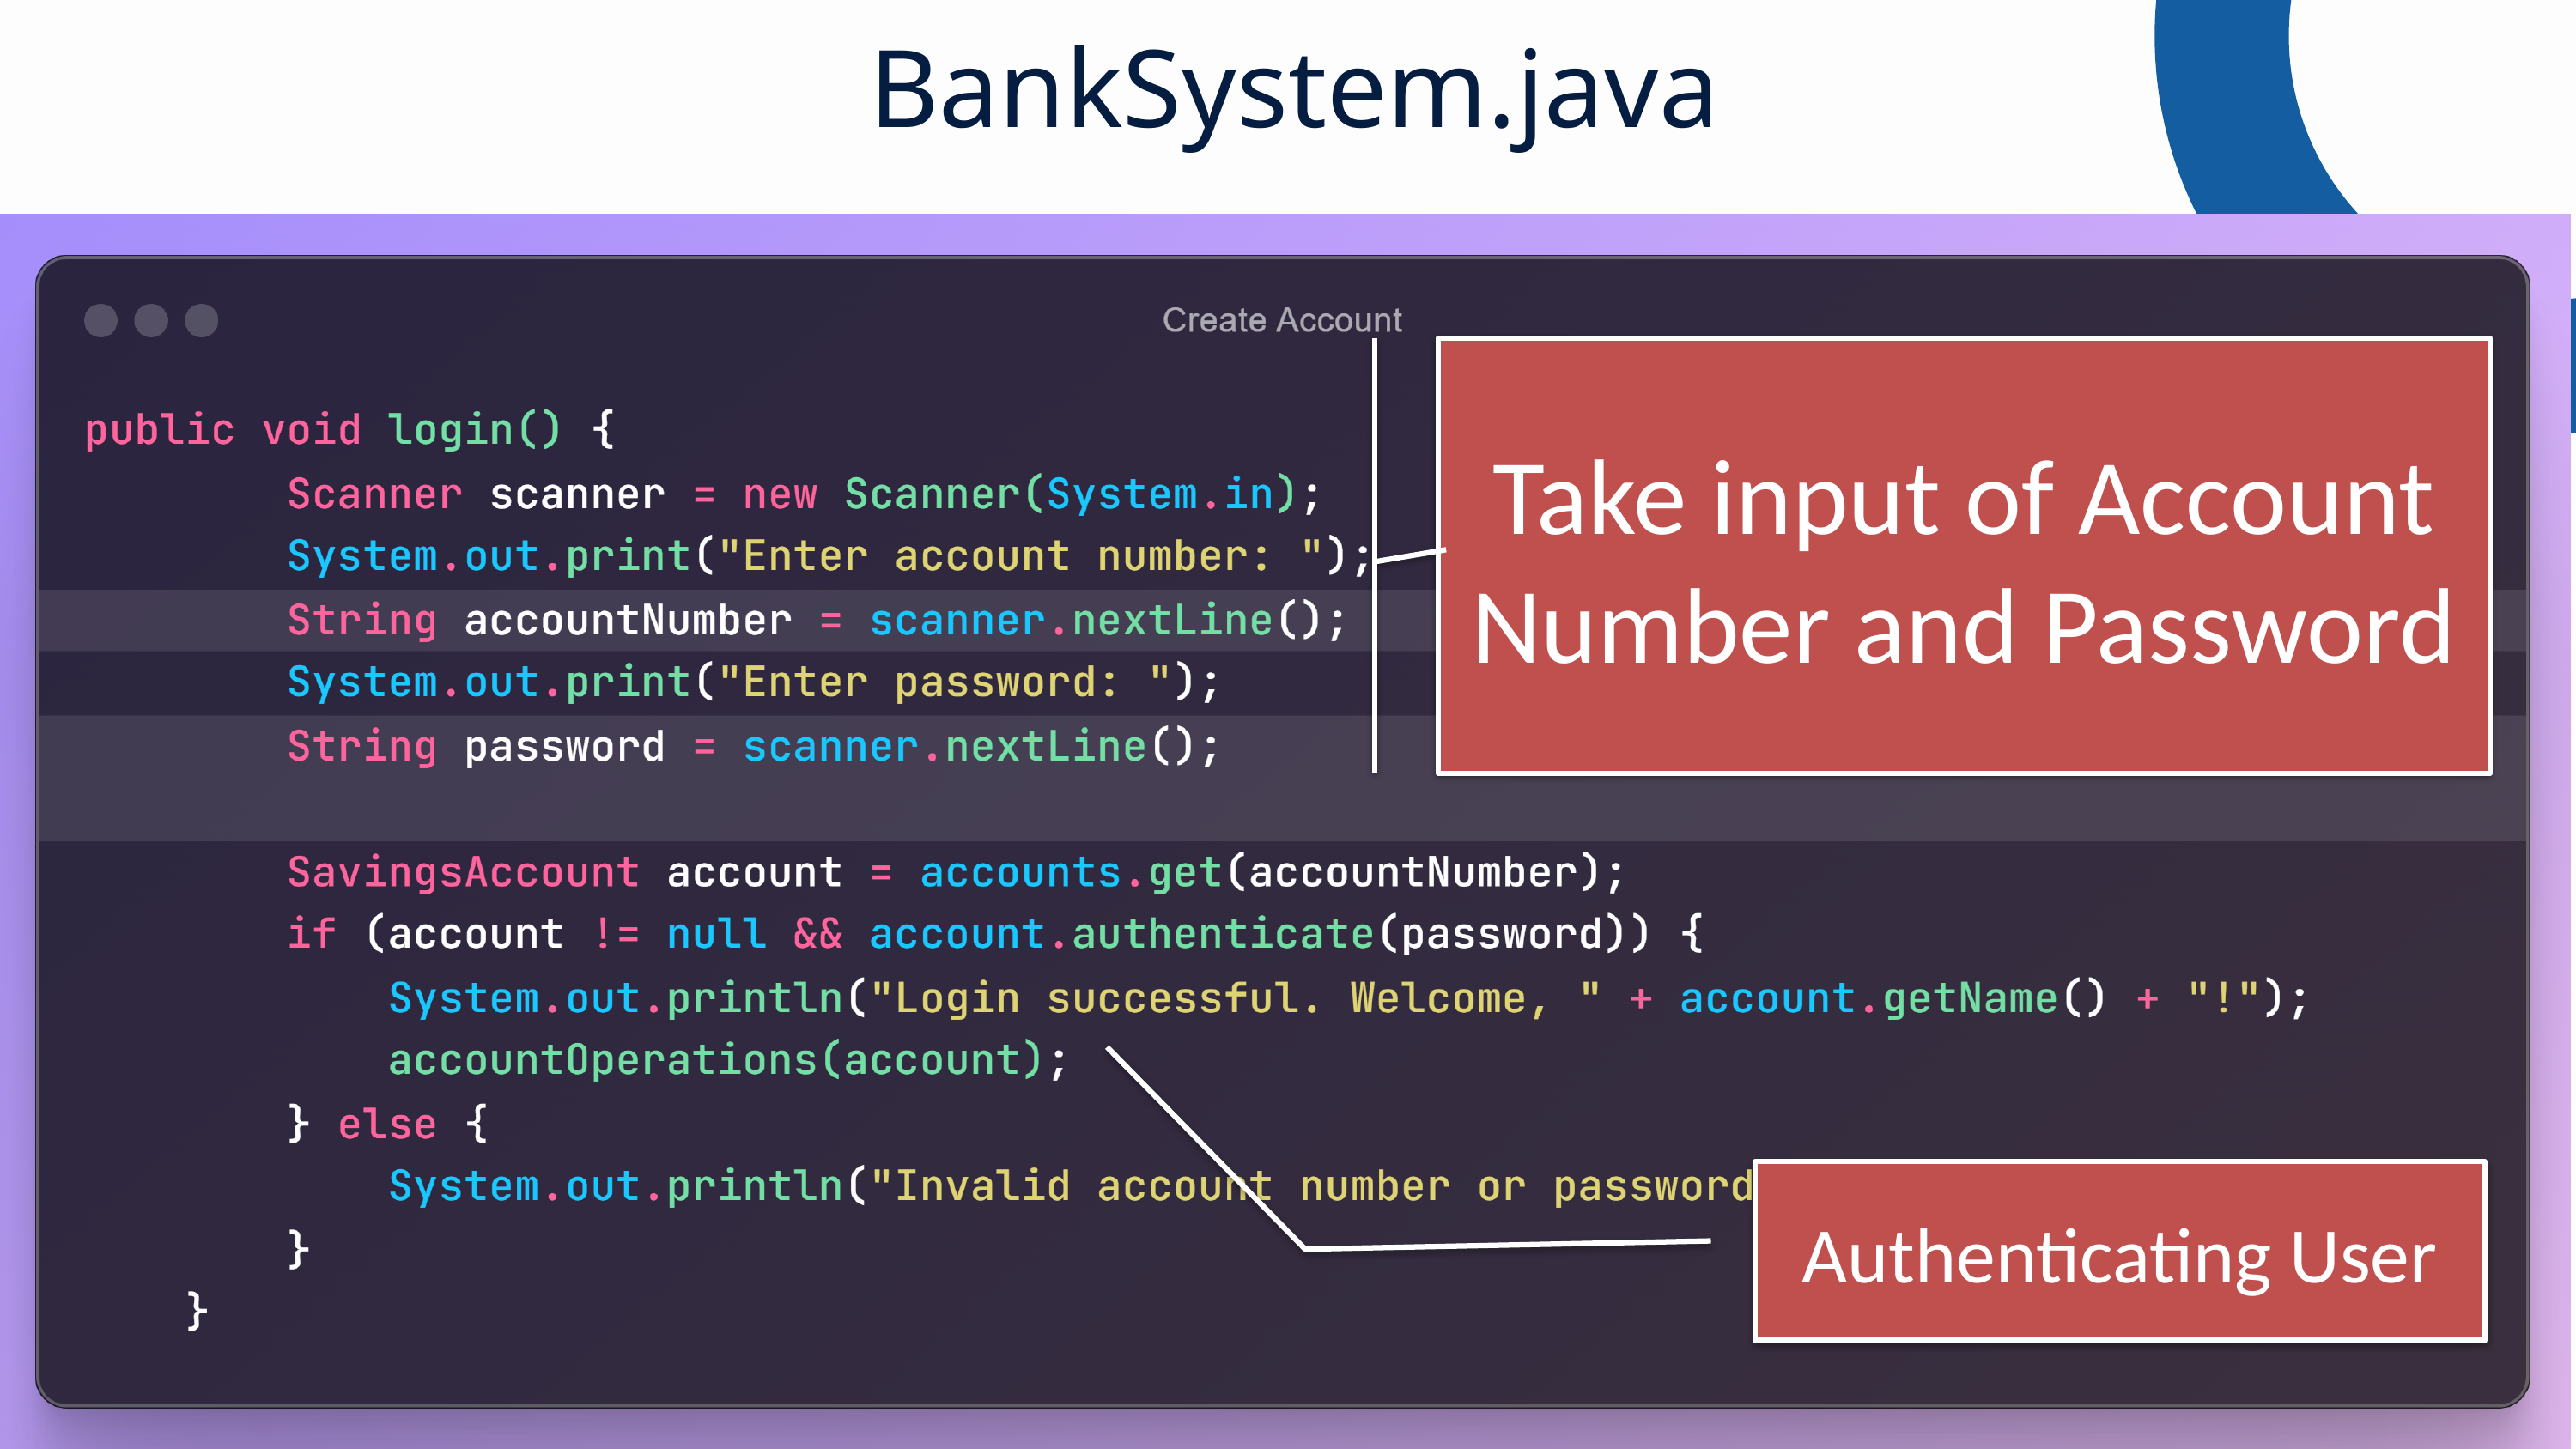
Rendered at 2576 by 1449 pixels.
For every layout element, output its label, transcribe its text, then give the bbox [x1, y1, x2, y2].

text_box BankSystem.java [869, 35, 1896, 149]
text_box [2221, 0, 2576, 210]
picture [0, 214, 2571, 1449]
